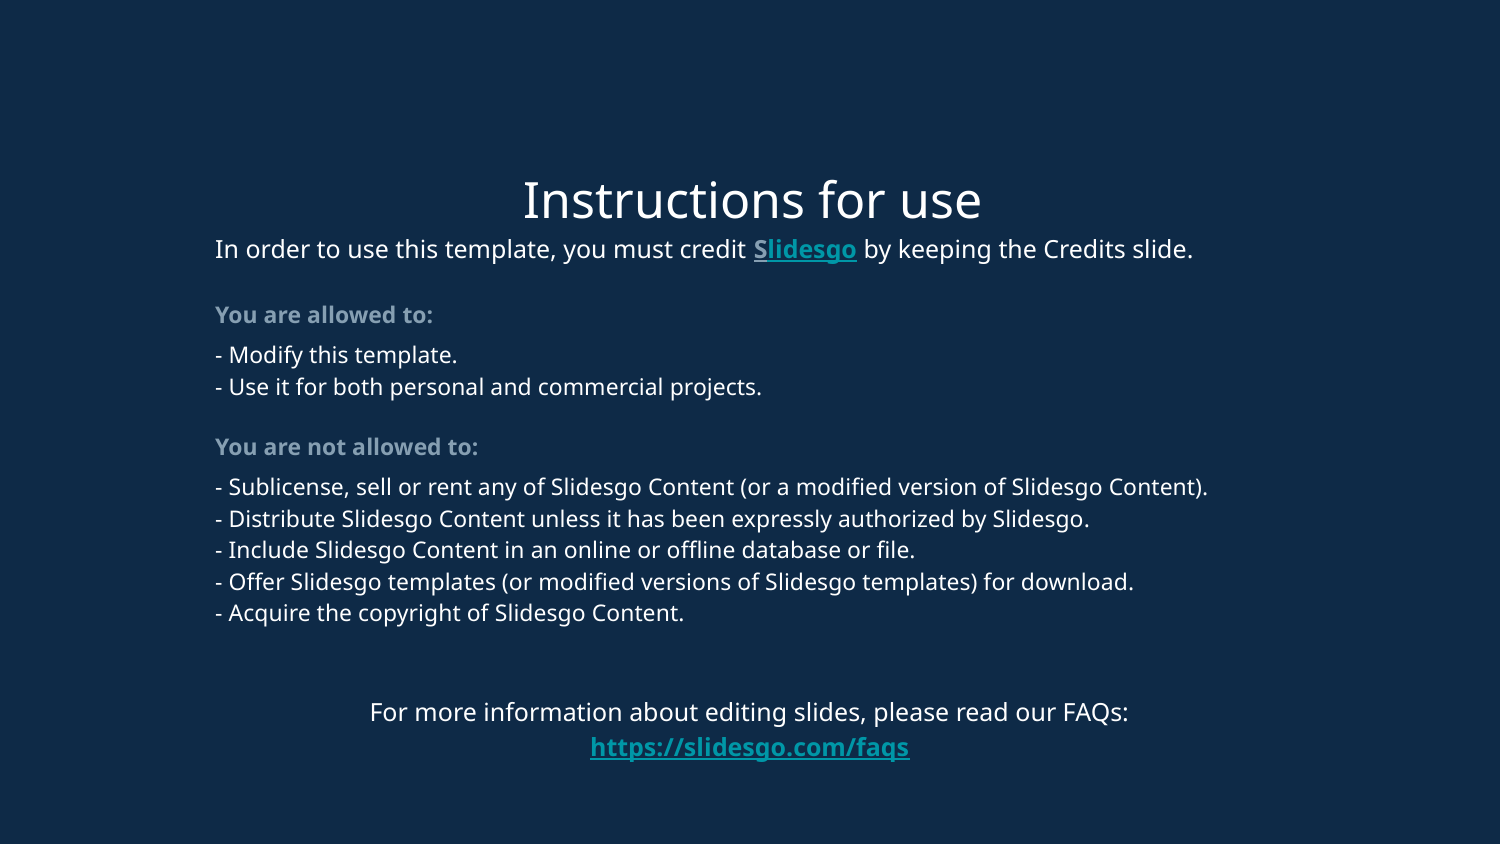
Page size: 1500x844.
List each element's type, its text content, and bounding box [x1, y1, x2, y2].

list In order to use this template, you must credit Slidesgo by keeping the Credits slide. You are allowed to: - Modify this template. - Use it for both personal and commercial projects. You are not allowed to: - Sublicense, sell or rent any of Slidesgo Content (or a modified version of Slidesgo Content). - Distribute Slidesgo Content unless it has been expressly authorized by Slidesgo. - Include Slidesgo Content in an online or offline database or file. - Offer Slidesgo templates (or modified versions of Slidesgo templates) for download. - Acquire the copyright of Slidesgo Content. [200, 213, 1357, 690]
title Instructions for use [175, 153, 1332, 233]
list For more information about editing slides, please read our FAQs: https://slidesgo.com/faqs [171, 676, 1328, 749]
